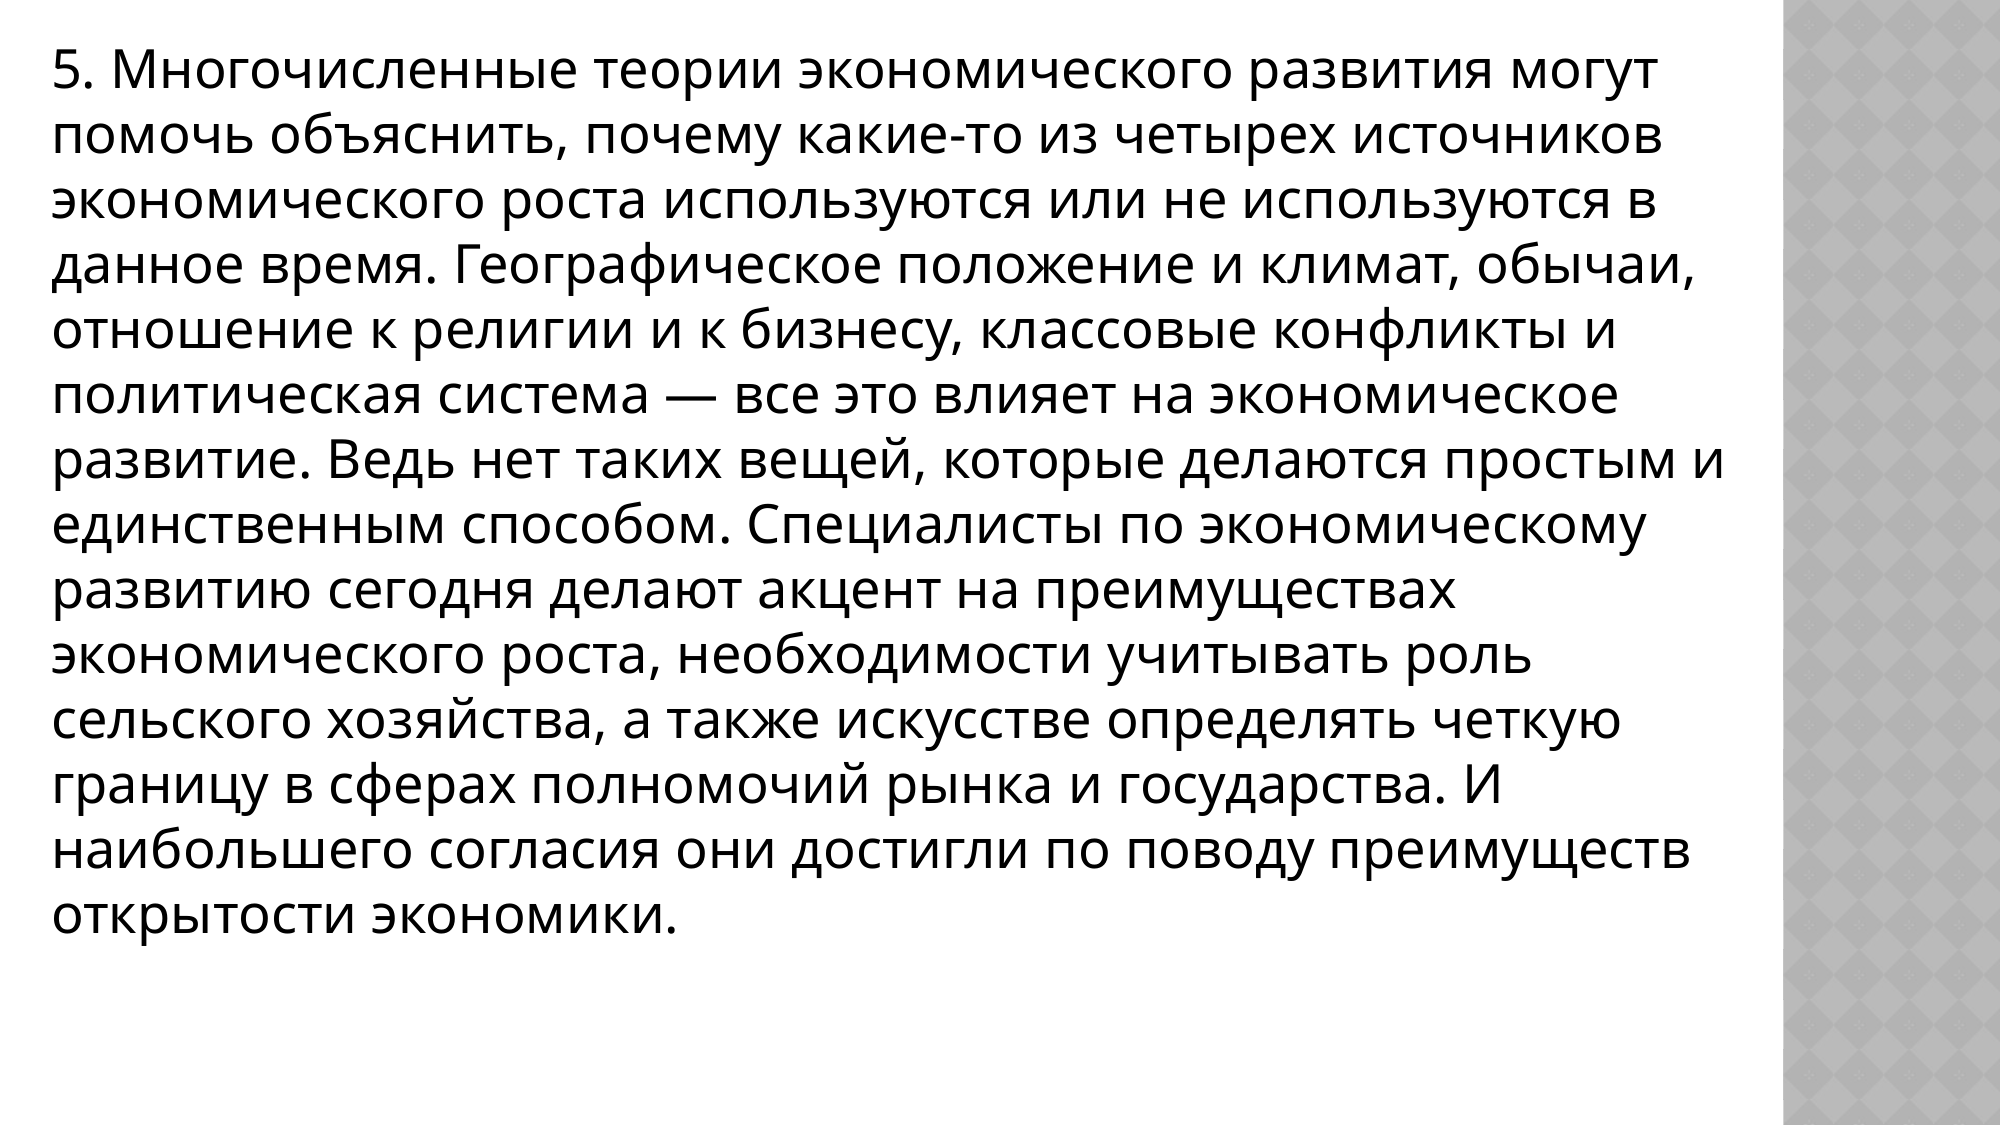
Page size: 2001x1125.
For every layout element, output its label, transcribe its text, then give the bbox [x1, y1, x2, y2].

text_box 5. Многочисленные теории экономического развития могут помочь объяснить, почему какие-то из четырех источников экономического роста используются или не используются в данное время. Географическое положение и климат, обычаи, отношение к религии и к бизнесу, классовые конфликты и политическая система — все это влияет на экономическое развитие. Ведь нет таких вещей, которые делаются простым и единственным способом. Специалисты по экономическому развитию сегодня делают акцент на преимуществах экономического роста, необходимости учитывать роль сельского хозяйства, а также искусстве определять четкую границу в сферах полномочий рынка и государства. И наибольшего согласия они достигли по поводу преимуществ открытости экономики. [36, 27, 1760, 952]
